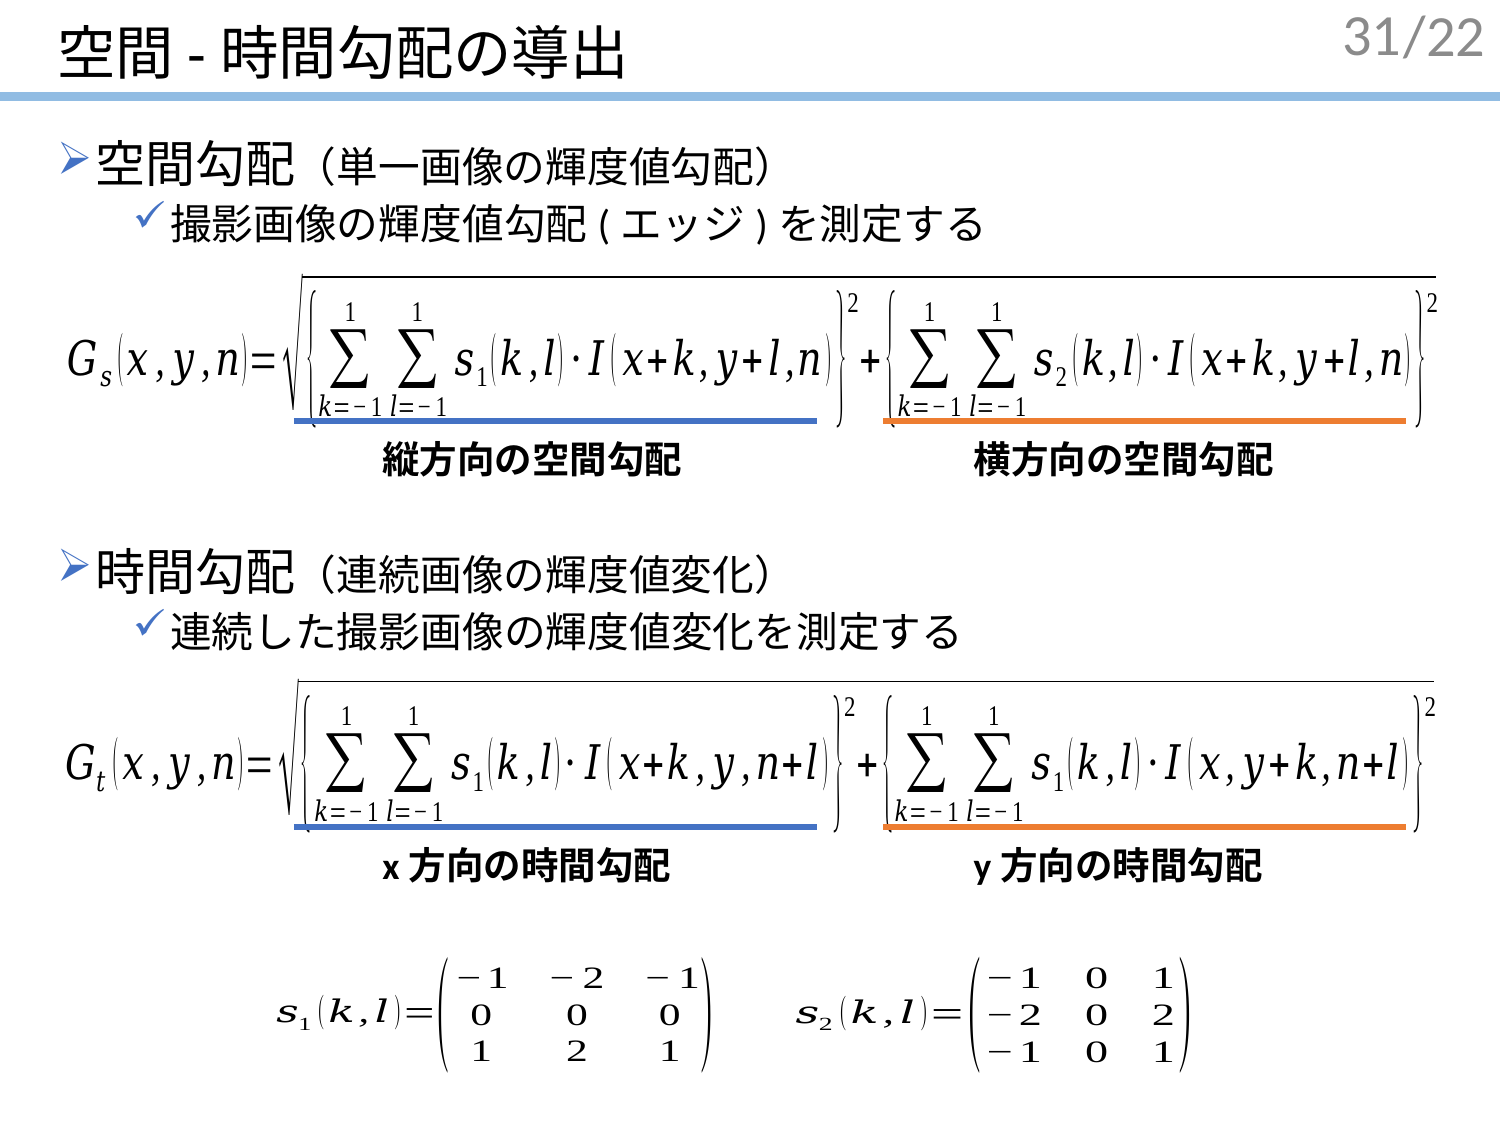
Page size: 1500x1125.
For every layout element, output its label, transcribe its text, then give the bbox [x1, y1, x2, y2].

title 空間-時間勾配の導出 [42, 0, 1458, 112]
text_box x方向の時間勾配 [367, 835, 760, 895]
text_box 空間勾配（単一画像の輝度値勾配） 撮影画像の輝度値勾配(エッジ)を測定する 時間勾配（連続画像の輝度値変化） 連続した撮影画像の輝度値変化を測定する [42, 132, 1458, 1014]
text_box 縦方向の空間勾配 [367, 428, 760, 489]
slide_number 31 [1078, 2, 1417, 63]
text_box 横方向の空間勾配 [958, 428, 1351, 489]
text_box y方向の時間勾配 [958, 835, 1351, 895]
